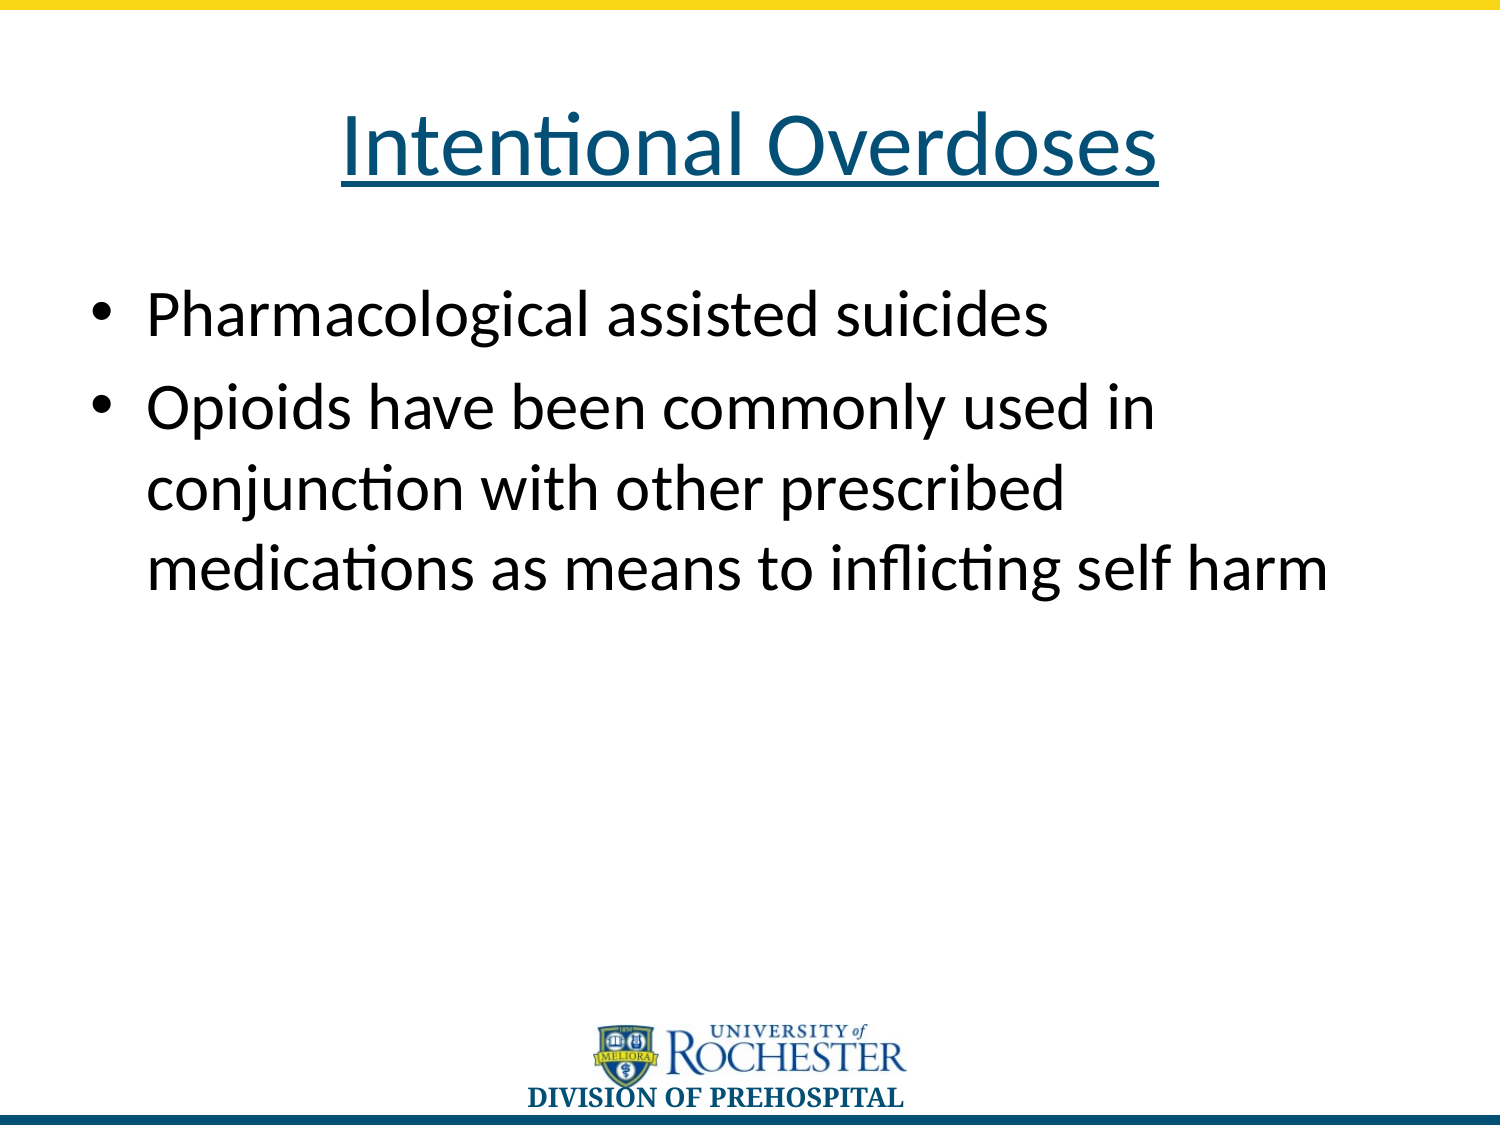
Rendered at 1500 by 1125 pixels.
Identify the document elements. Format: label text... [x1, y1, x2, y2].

title Intentional Overdoses [75, 45, 1425, 233]
list Pharmacological assisted suicides Opioids have been commonly used in conjunction with other prescribed medications as means to inflicting self harm [75, 262, 1425, 1005]
picture [593, 1024, 907, 1089]
